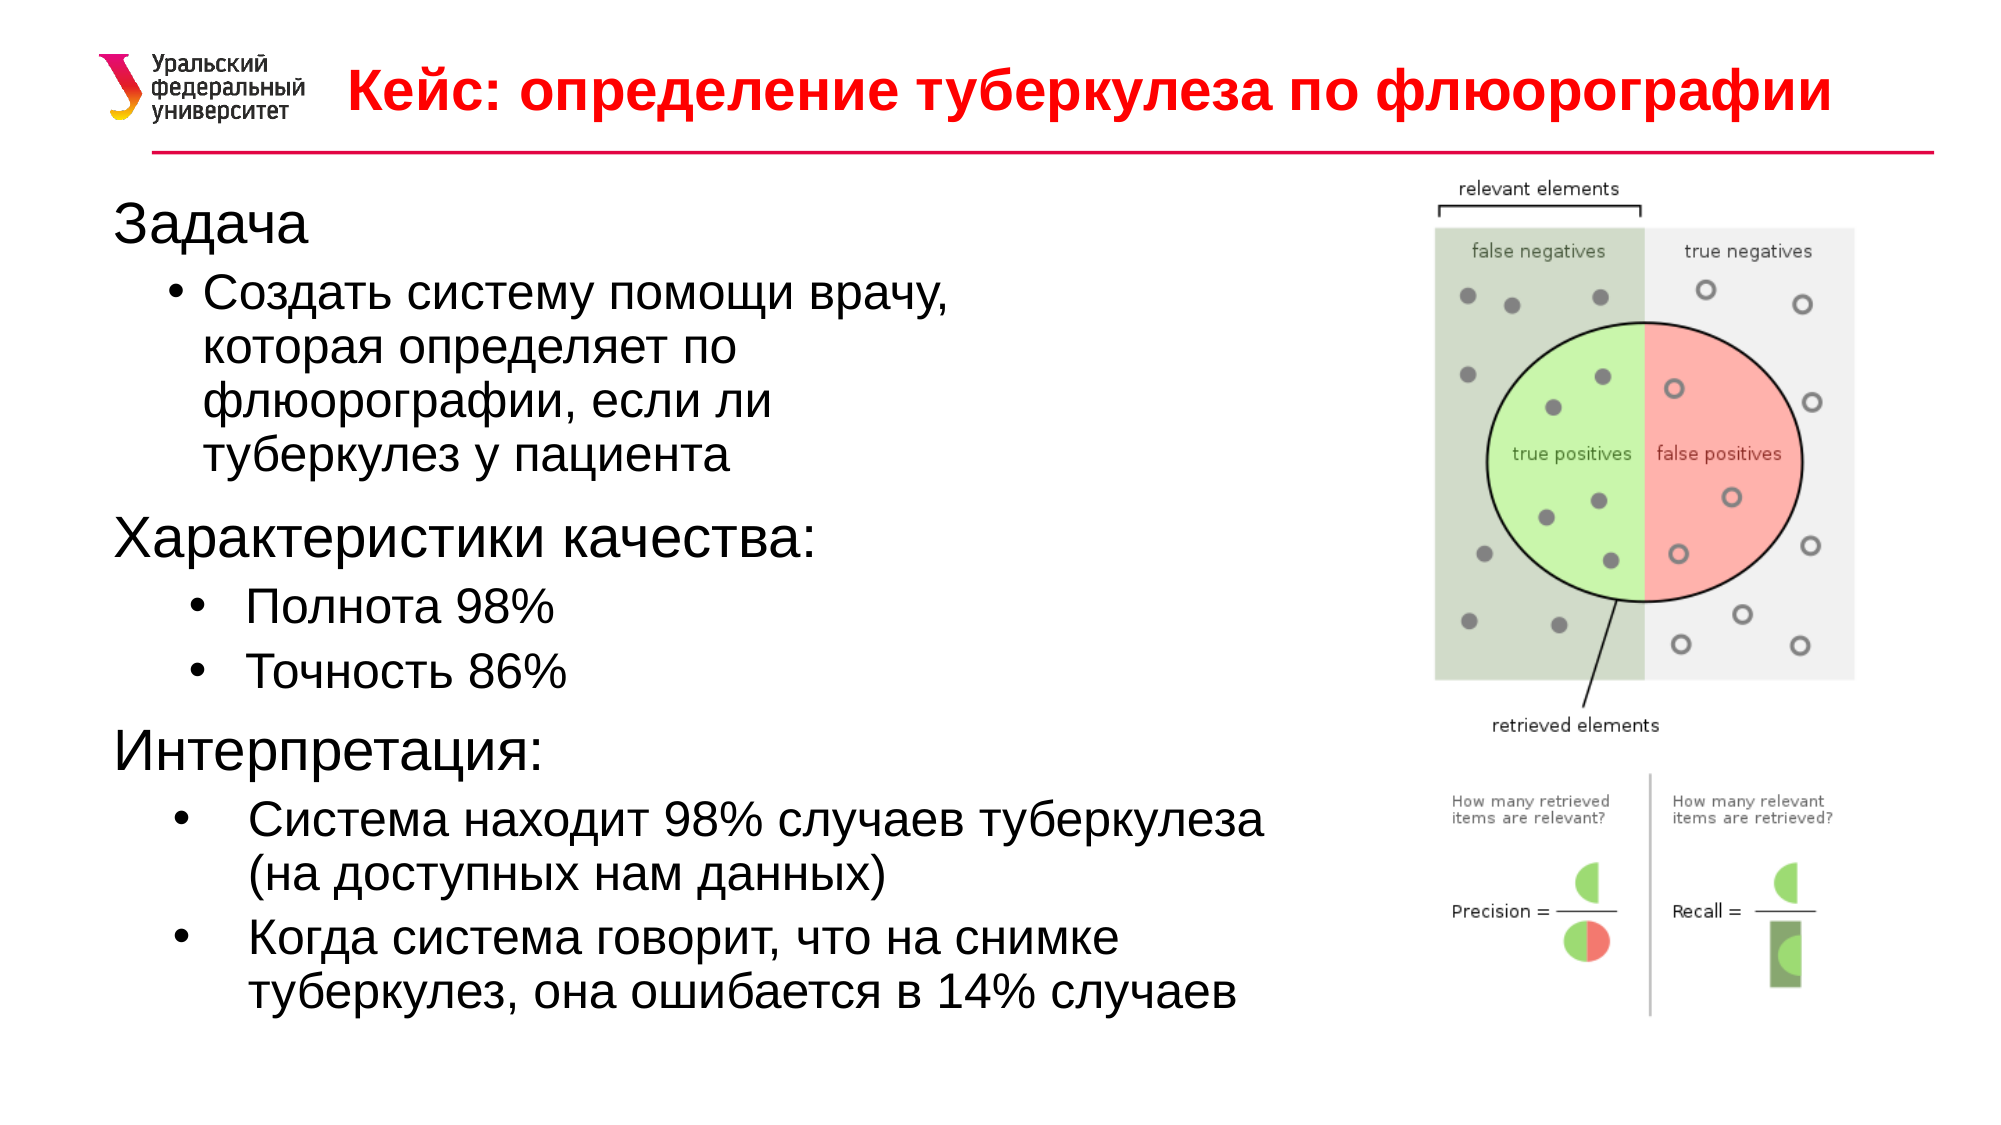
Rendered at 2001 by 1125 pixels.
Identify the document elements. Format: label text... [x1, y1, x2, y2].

text_box Кейс: определение туберкулеза по флюорографии [332, 45, 1888, 130]
text_box [151, 150, 1935, 155]
picture [1402, 162, 1888, 1044]
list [98, 52, 320, 124]
text_box Задача Создать систему помощи врачу, которая определяет по флюорографии, если ли туберкулез у пациента Характеристики качества: Полнота 98% Точность 86% Интерпретация: Система находит 98% случаев туберкулеза (на доступных нам данных) Когда система говорит, что на снимке туберкулез, она ошибается в 14% случаев [98, 185, 1935, 1082]
